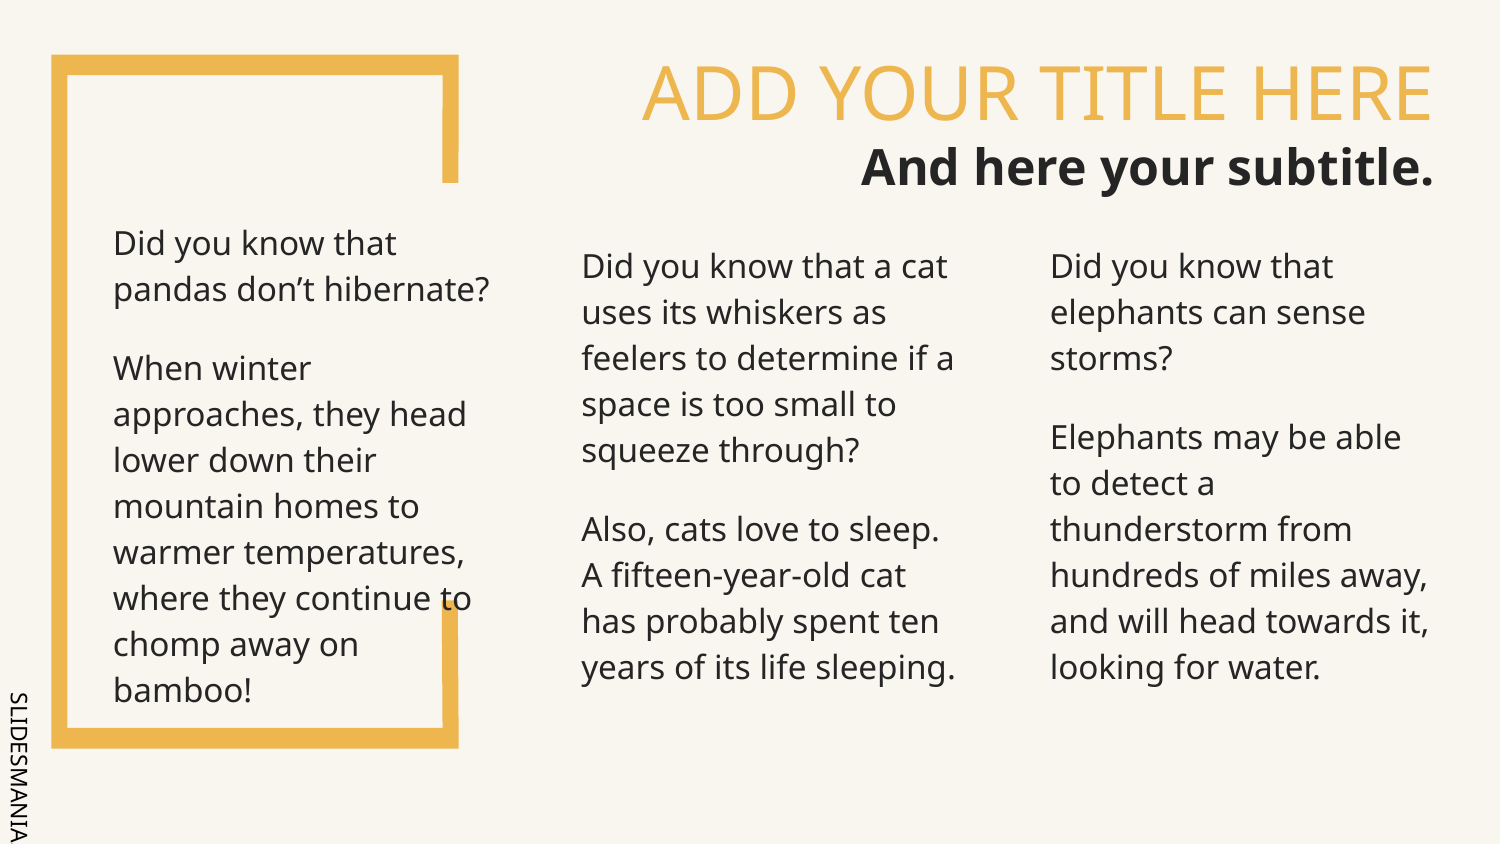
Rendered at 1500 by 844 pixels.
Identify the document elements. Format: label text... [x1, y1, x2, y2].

list Did you know that a cat uses its whiskers as feelers to determine if a space is too small to squeeze through? Also, cats love to sleep. A fifteen-year-old cat has probably spent ten years of its life sleeping. [566, 265, 982, 660]
text_box And here your subtitle. [740, 128, 1451, 203]
list Did you know that pandas don’t hibernate? When winter approaches, they head lower down their mountain homes to warmer temperatures, where they continue to chomp away on bamboo! [97, 265, 514, 660]
list Did you know that elephants can sense storms? Elephants may be able to detect a thunderstorm from hundreds of miles away, and will head towards it, looking for water. [1034, 265, 1451, 660]
title ADD YOUR TITLE HERE [537, 34, 1451, 146]
